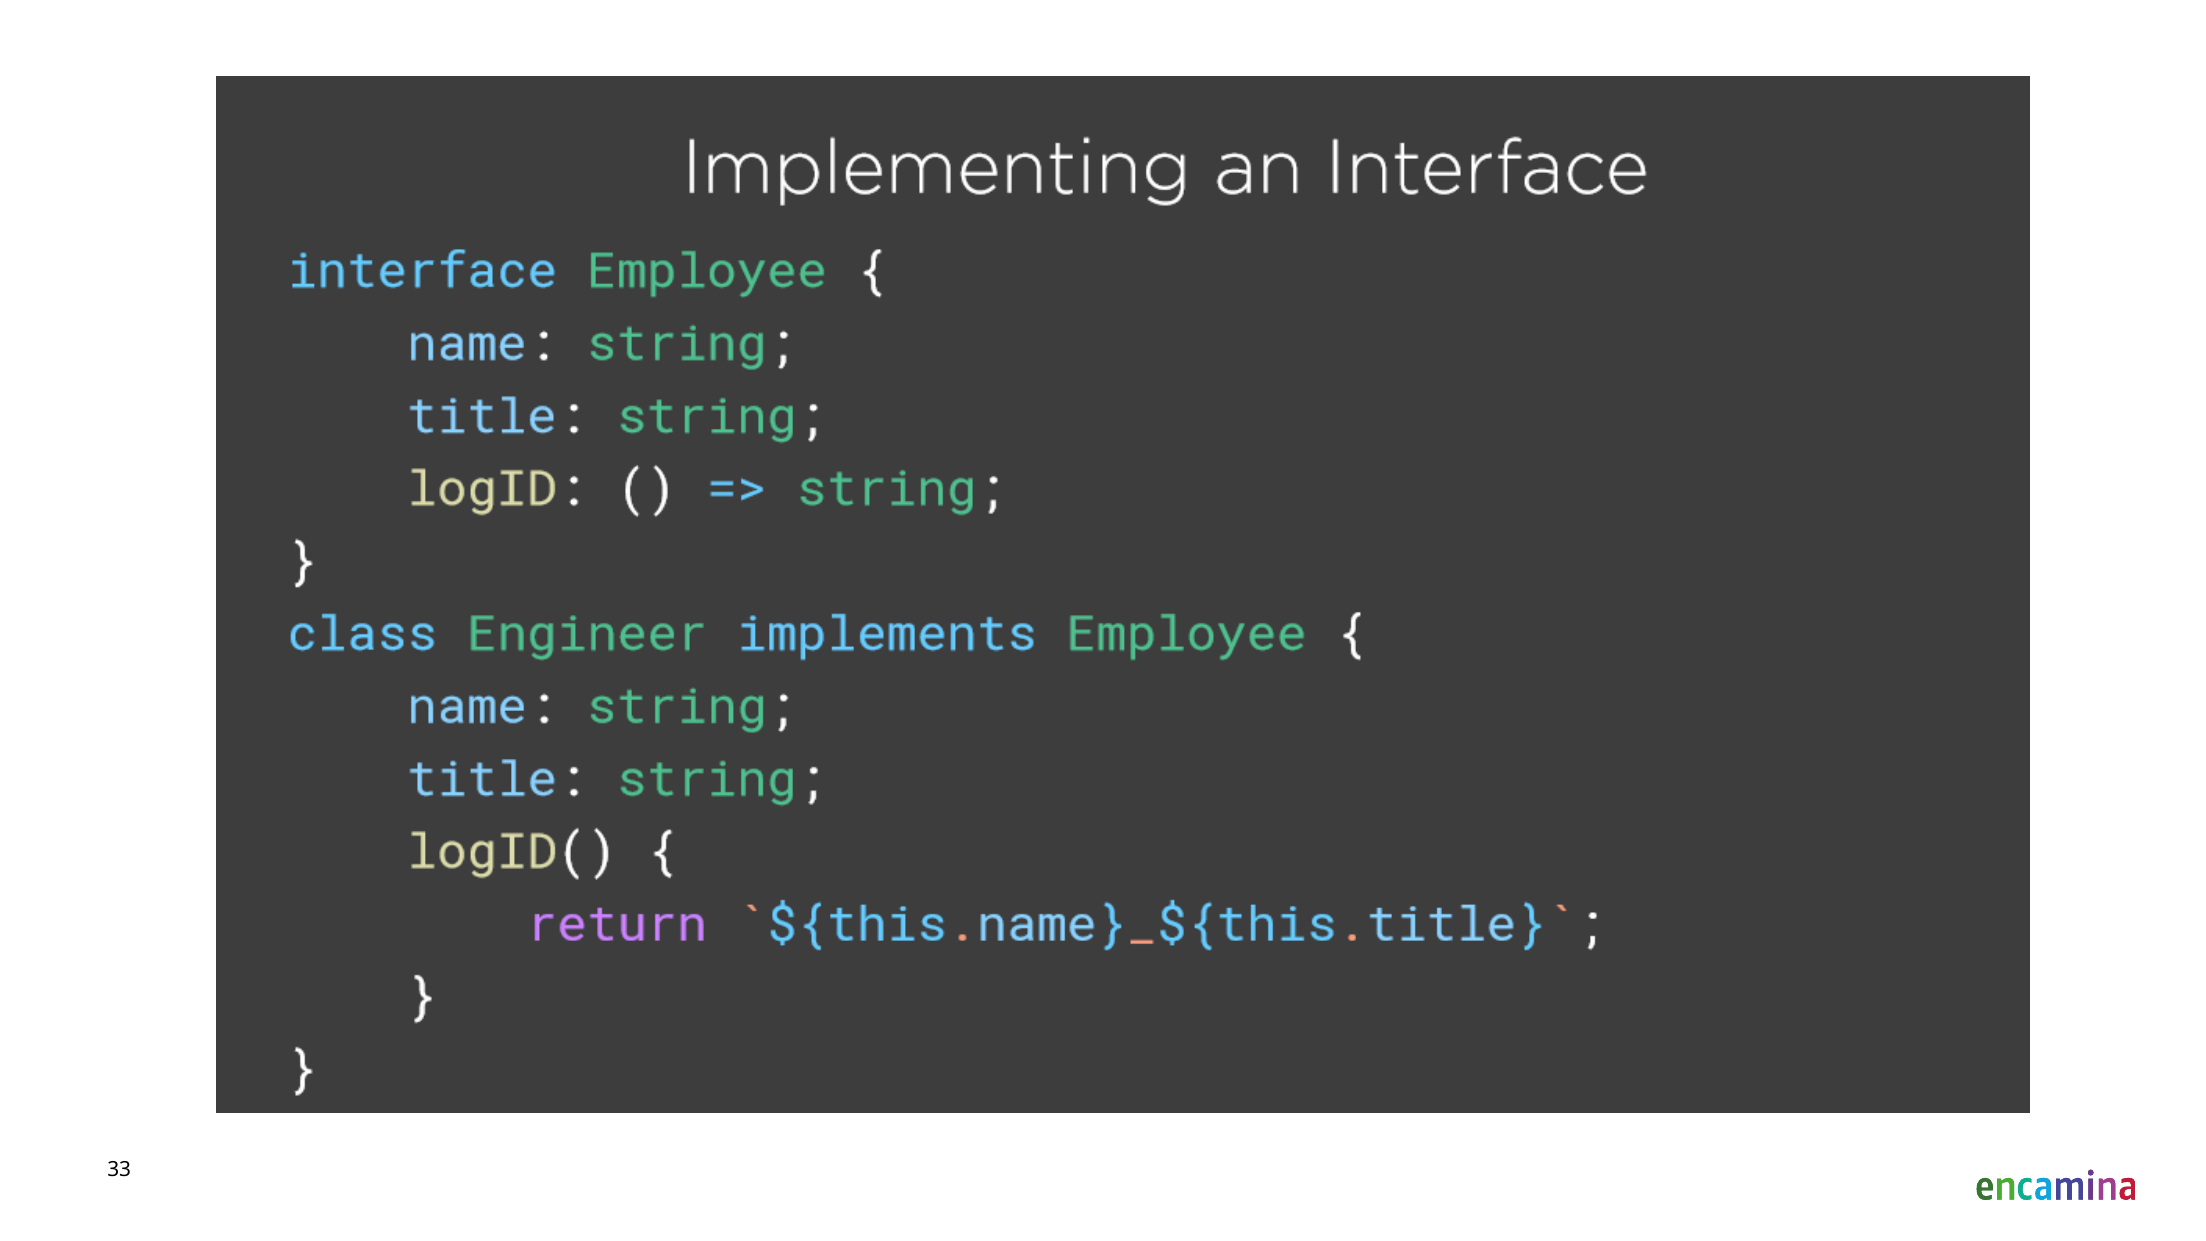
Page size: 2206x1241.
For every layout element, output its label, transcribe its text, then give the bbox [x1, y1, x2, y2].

slide_number 33 [92, 1131, 202, 1209]
picture [216, 76, 2030, 1113]
